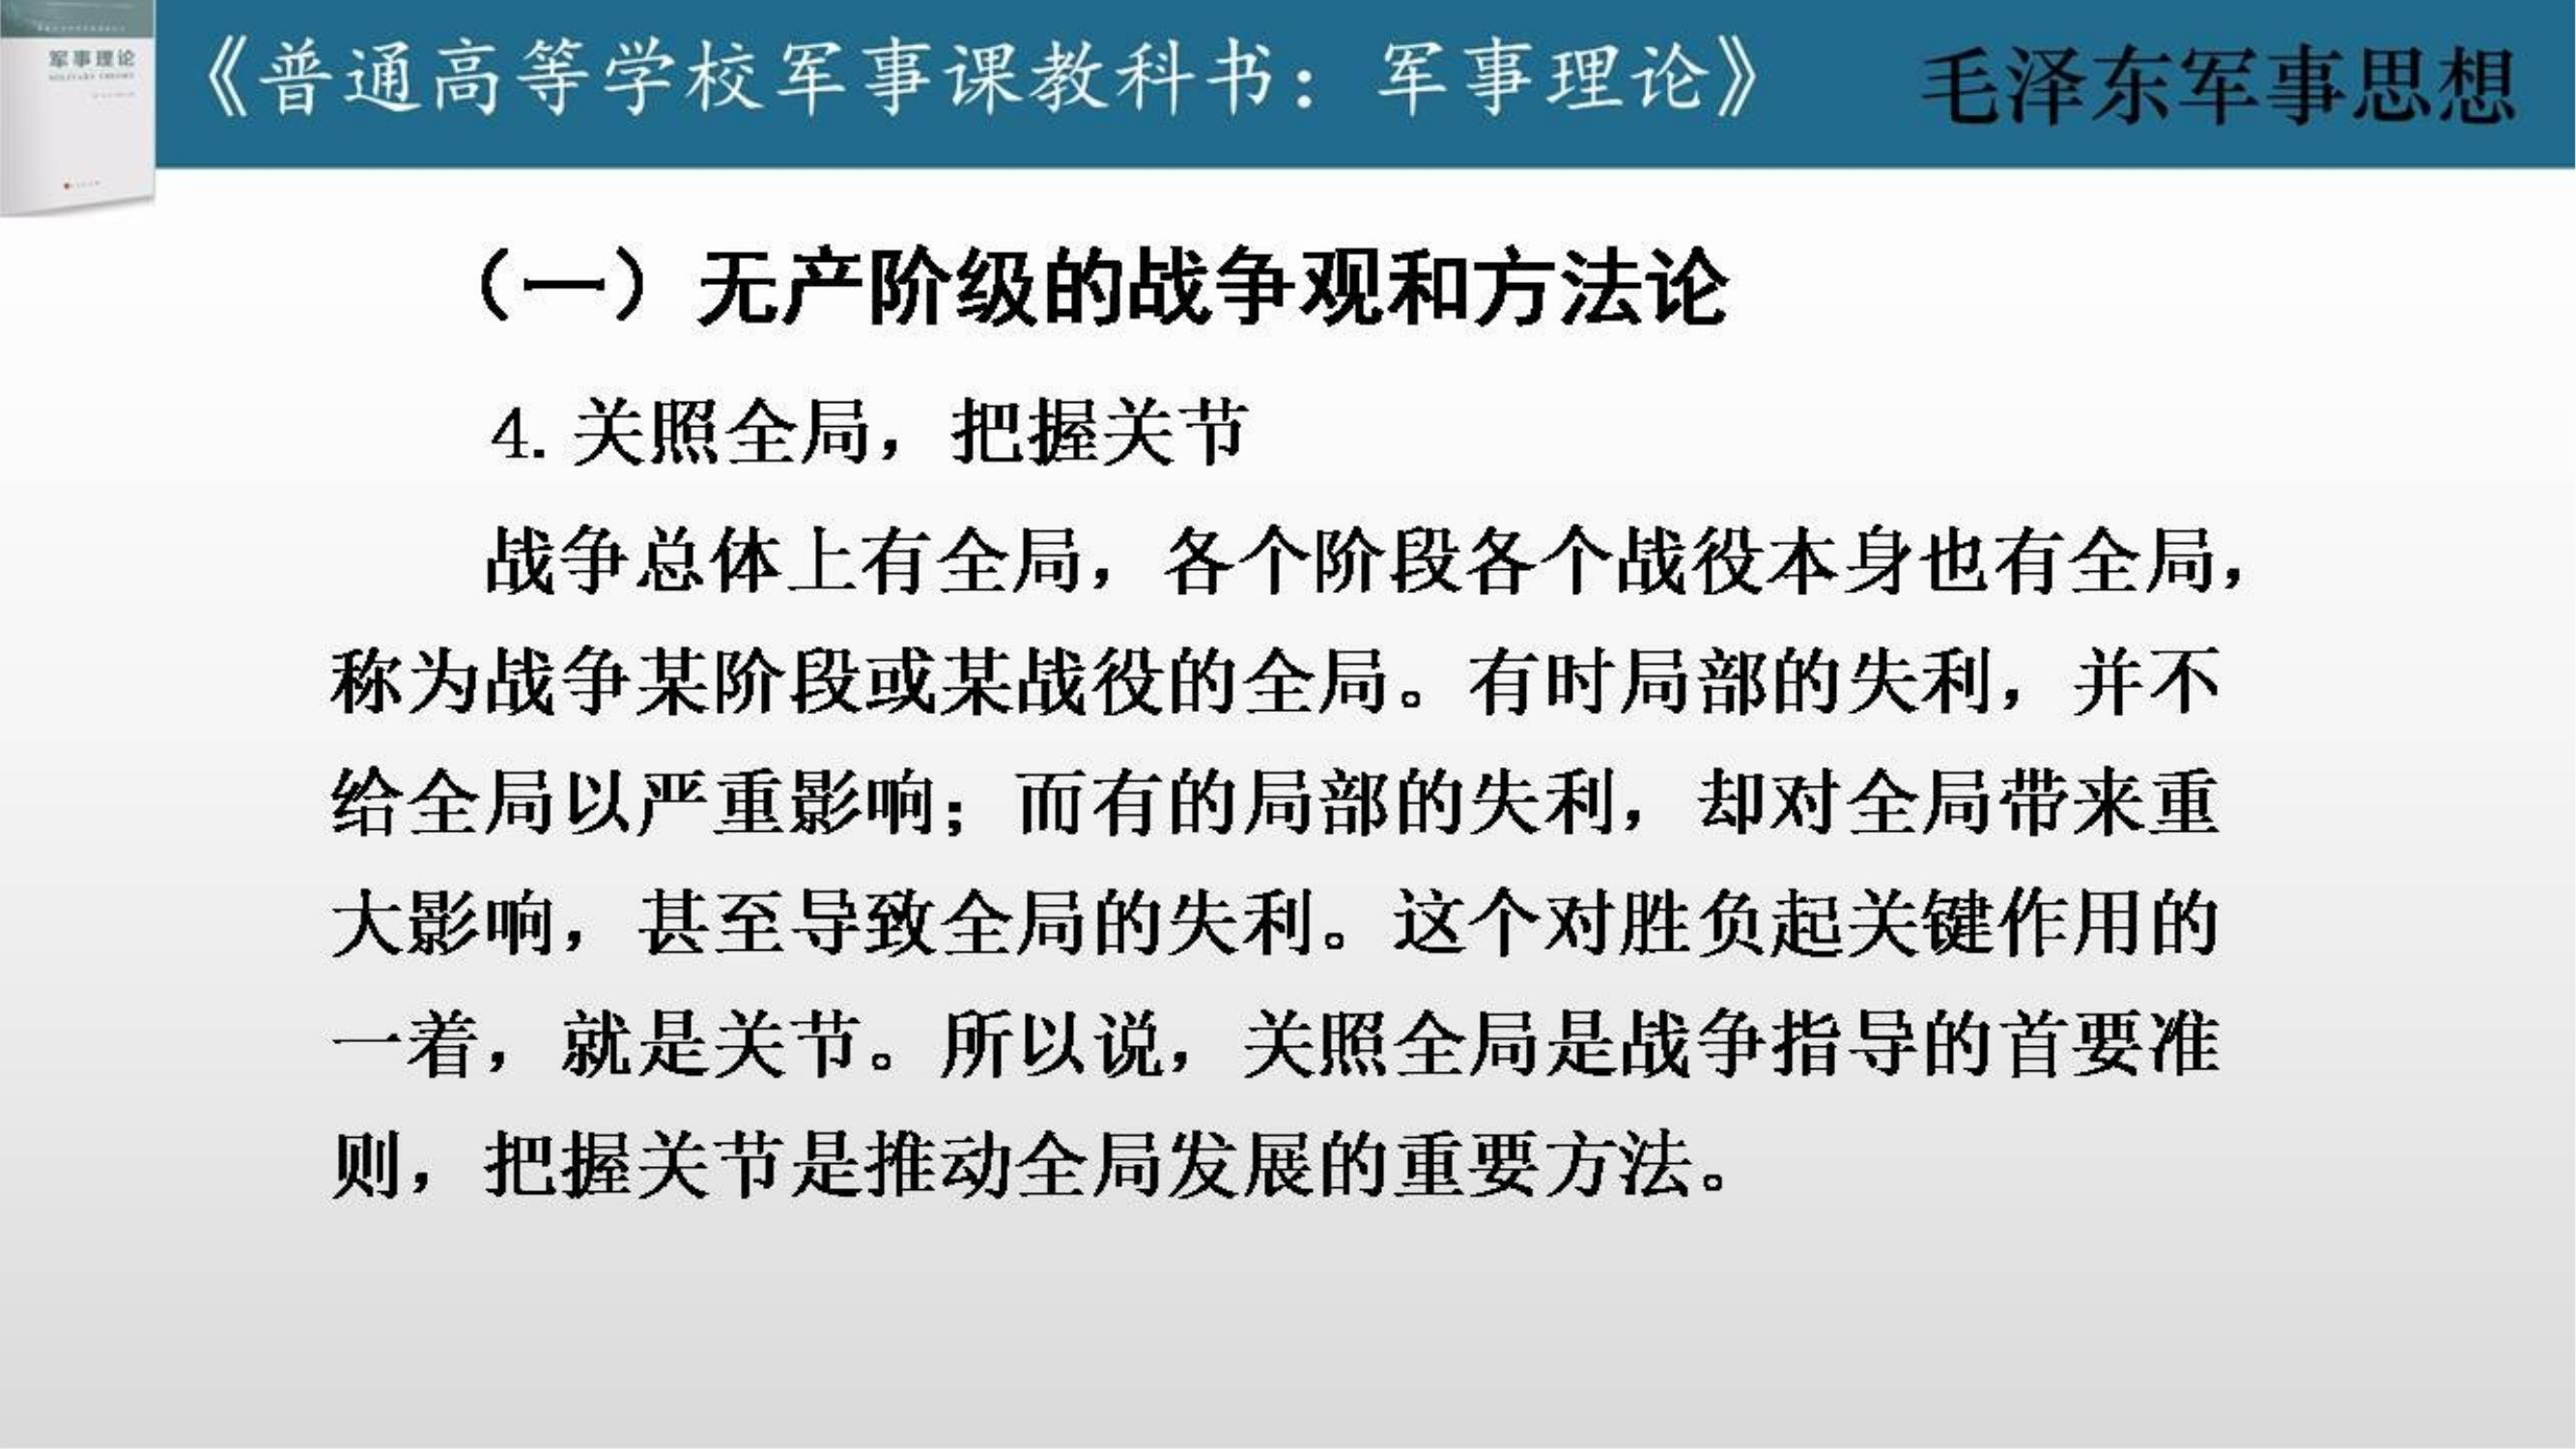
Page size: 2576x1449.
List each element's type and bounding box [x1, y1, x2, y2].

text_box [0, 0, 2576, 1449]
